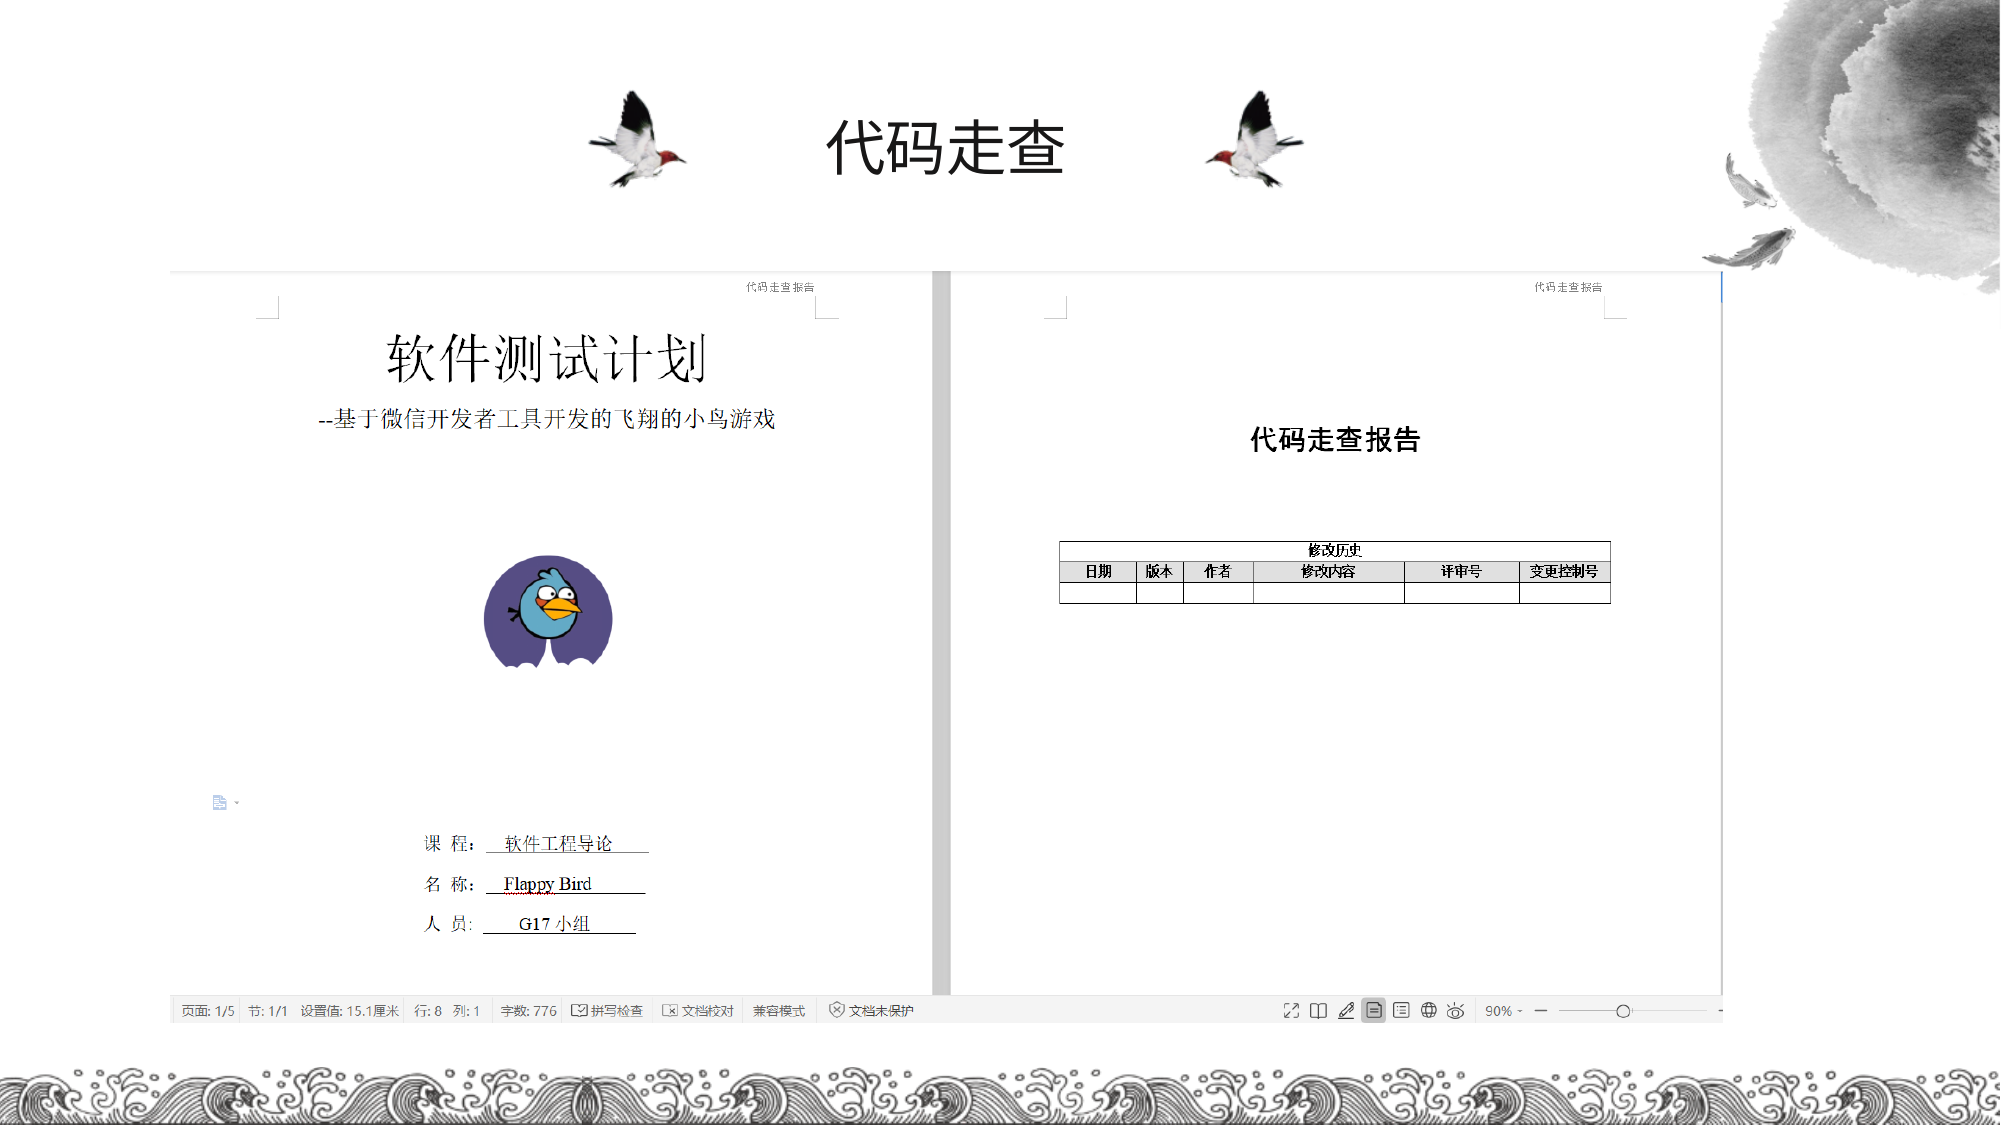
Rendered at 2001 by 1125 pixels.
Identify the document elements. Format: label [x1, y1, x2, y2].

picture [0, 1067, 2000, 1125]
text_box [534, 41, 1359, 247]
picture [169, 0, 2001, 1023]
